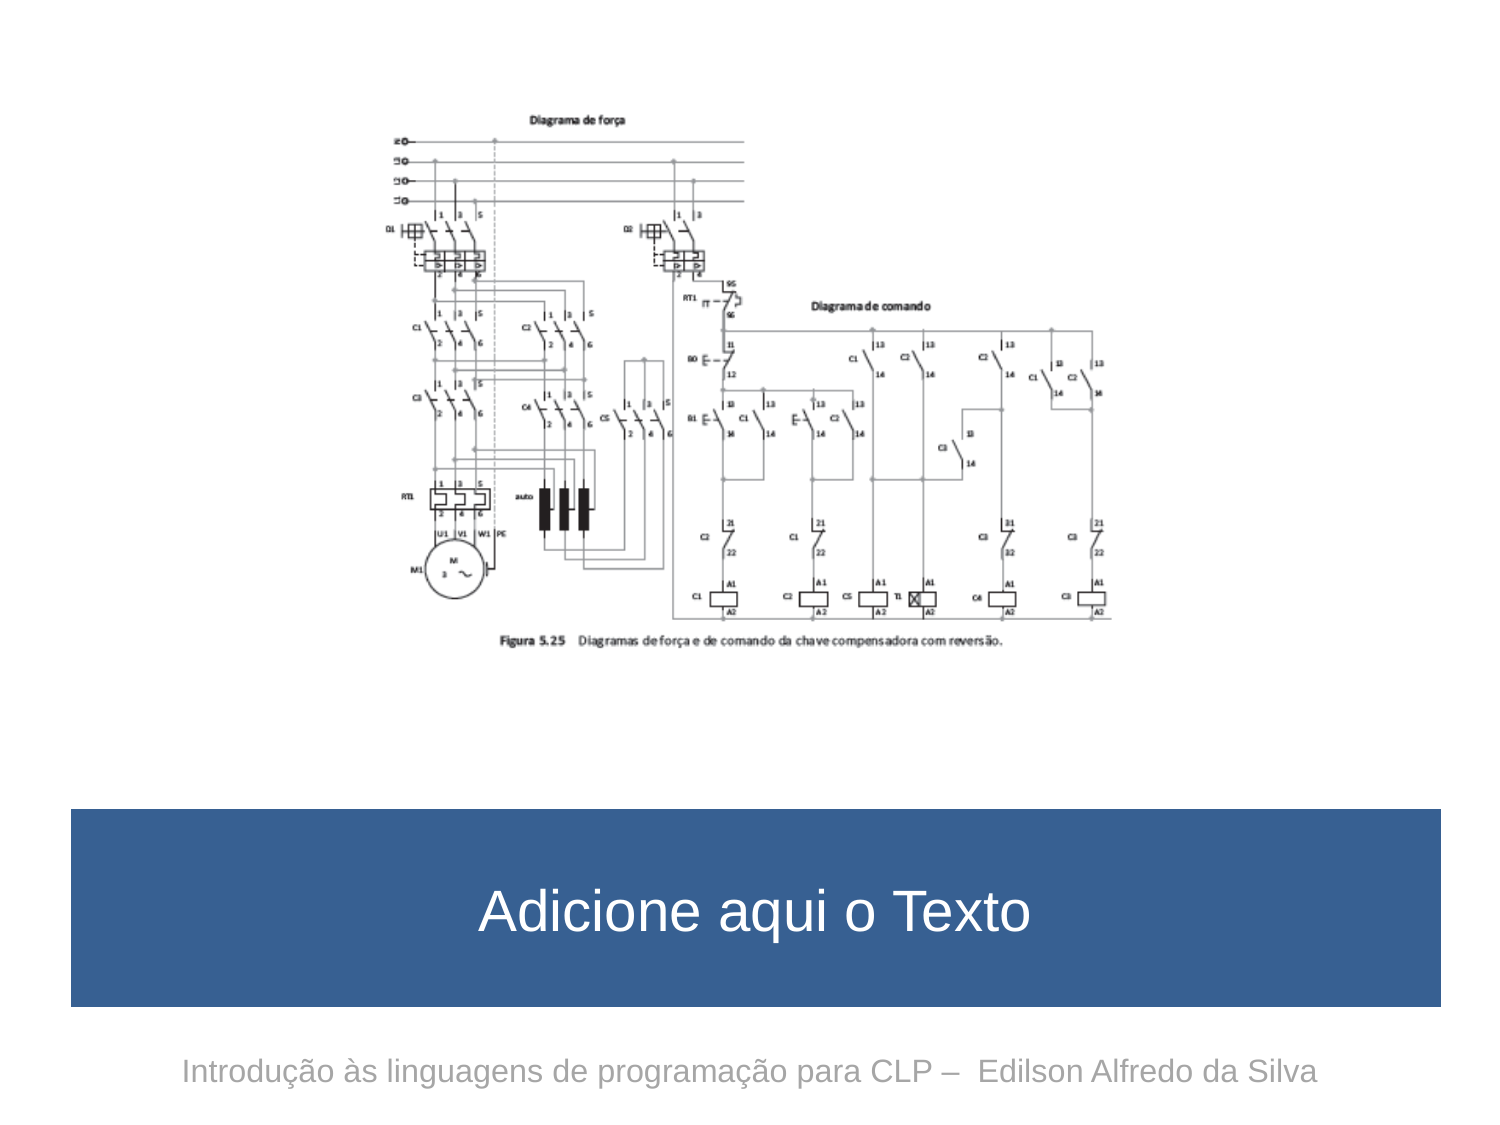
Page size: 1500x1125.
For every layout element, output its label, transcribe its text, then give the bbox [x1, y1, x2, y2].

footer Introdução às linguagens de programação para CLP – Edilson Alfredo da Silva [0, 1042, 1500, 1103]
text_box Adicione aqui o Texto [70, 808, 1442, 1008]
picture [370, 0, 1144, 766]
